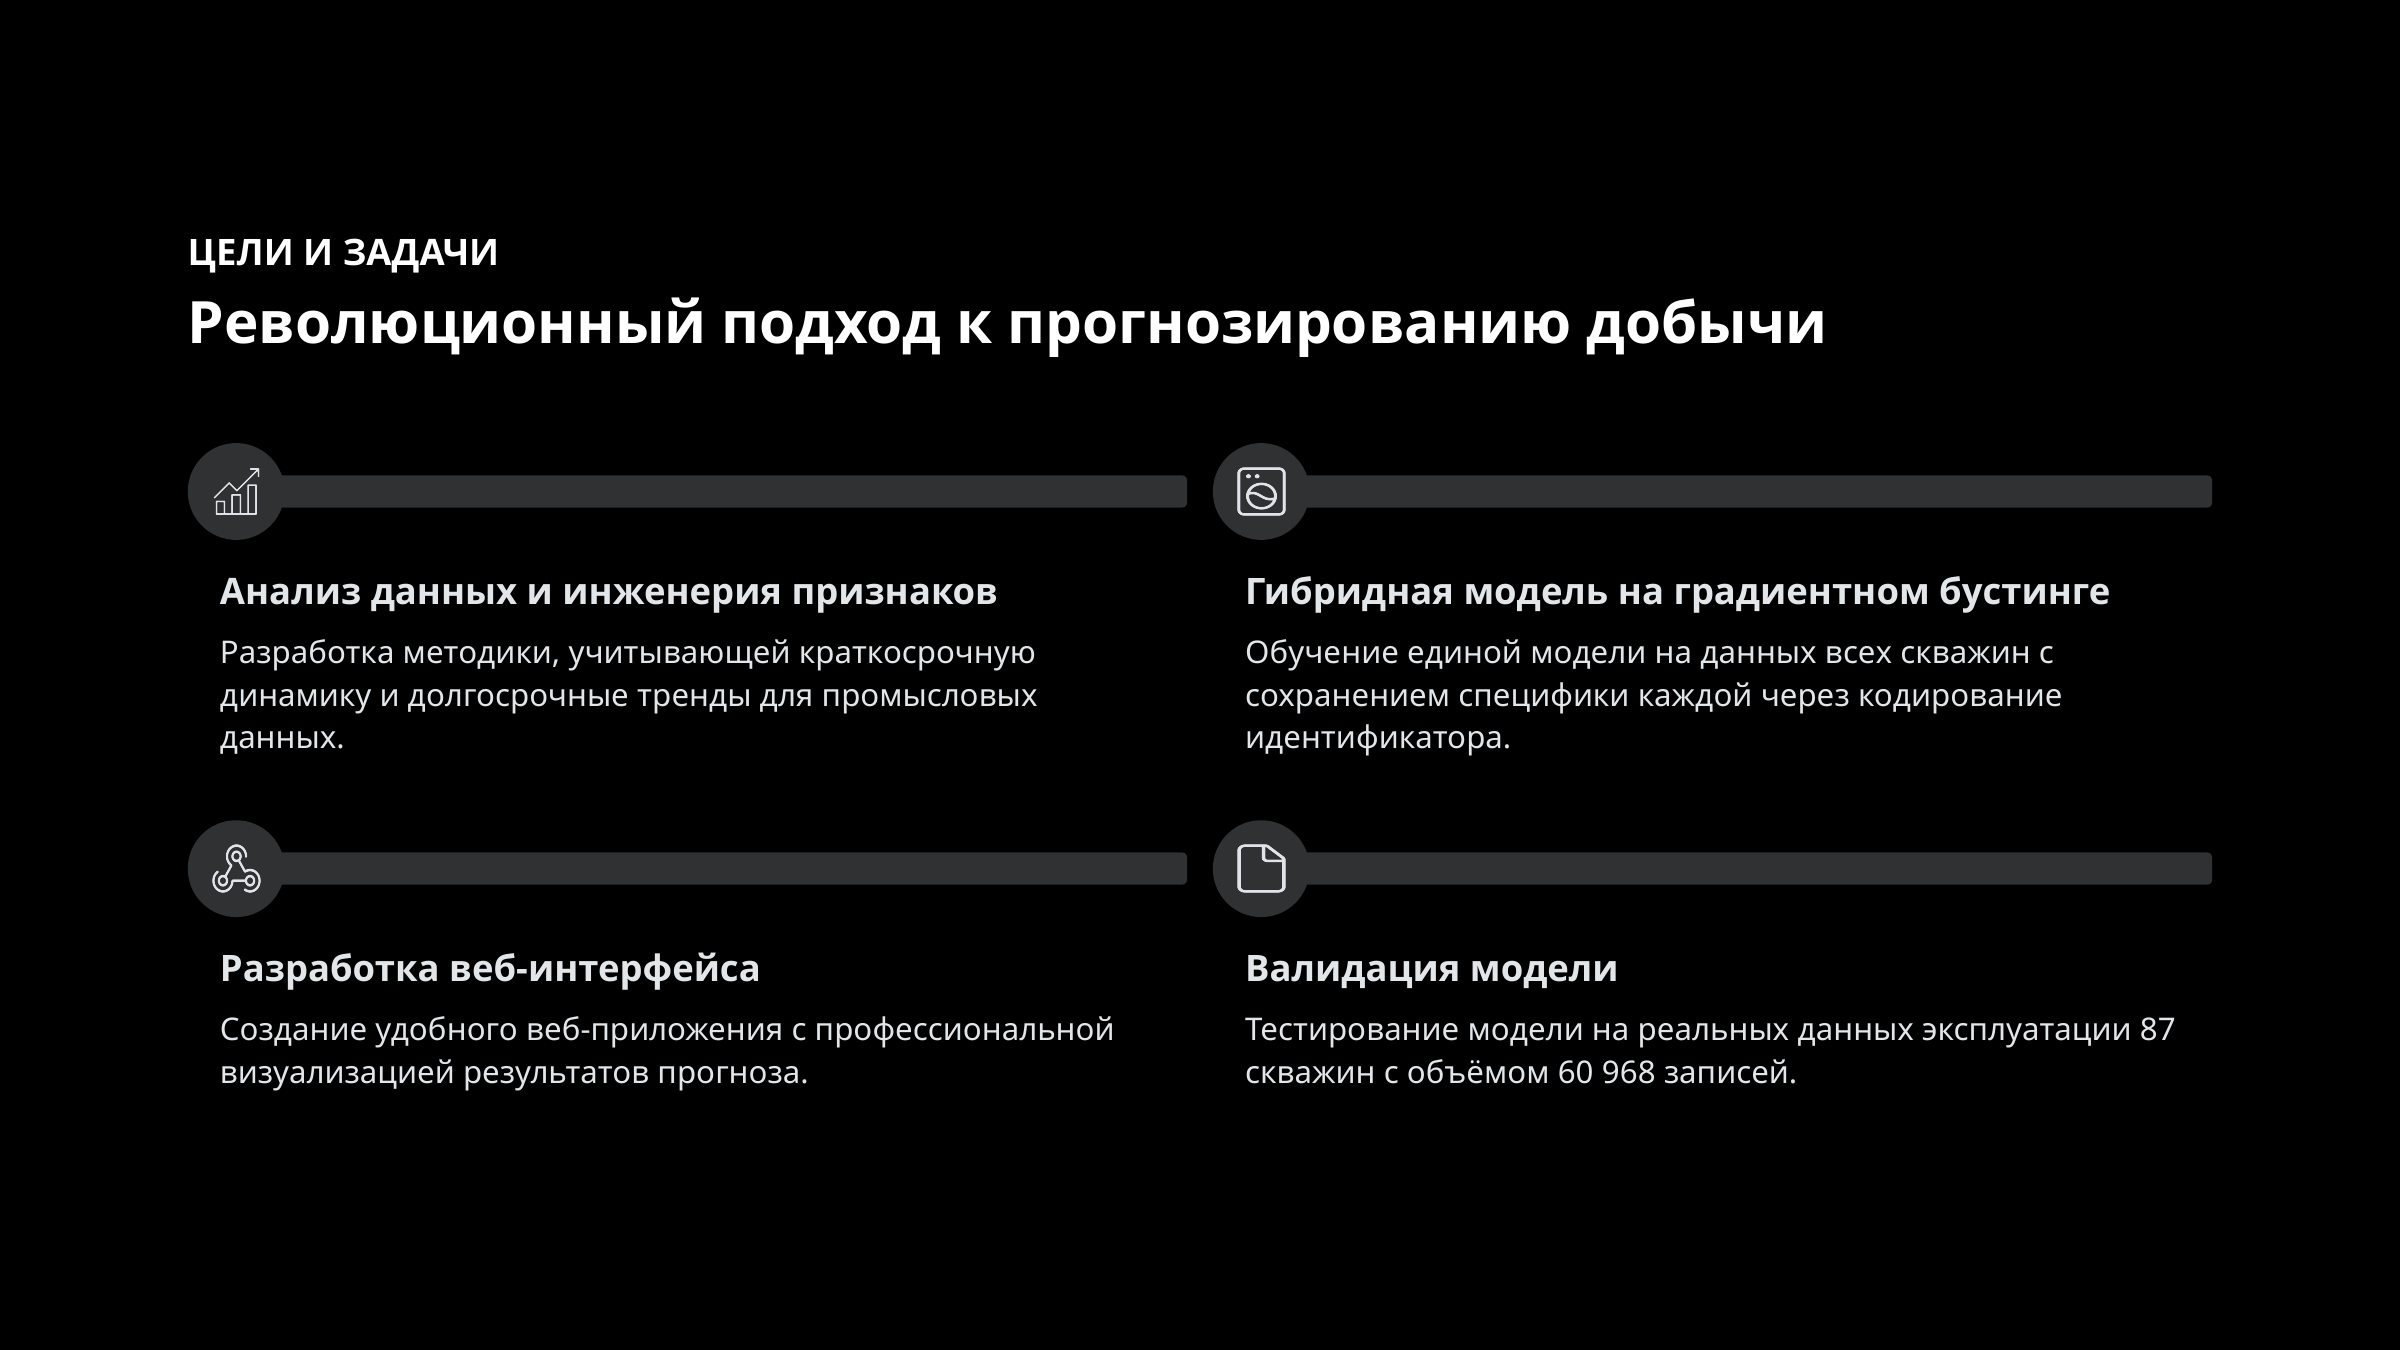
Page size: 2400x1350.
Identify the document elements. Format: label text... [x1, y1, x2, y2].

picture [211, 844, 261, 893]
text_box Гибридная модель на градиентном бустинге [1245, 565, 2148, 612]
text_box ЦЕЛИ И ЗАДАЧИ [187, 226, 555, 273]
text_box [1308, 475, 2213, 508]
text_box [283, 475, 1188, 508]
text_box [187, 443, 285, 540]
text_box [1212, 820, 1310, 918]
text_box Создание удобного веб-приложения с профессиональной визуализацией результатов прогноза. [220, 1003, 1155, 1091]
text_box Тестирование модели на реальных данных эксплуатации 87 скважин с объёмом 60 968 записей. [1245, 1003, 2180, 1091]
picture [1236, 467, 1286, 516]
text_box Разработка веб-интерфейса [220, 942, 789, 989]
picture [211, 467, 261, 516]
text_box [282, 852, 1188, 885]
text_box [1212, 443, 1310, 540]
text_box Разработка методики, учитывающей краткосрочную динамику и долгосрочные тренды для промысловых данных. [220, 626, 1155, 714]
text_box Обучение единой модели на данных всех скважин с сохранением специфики каждой через кодирование идентификатора. [1245, 626, 2180, 714]
text_box [1308, 852, 2213, 885]
text_box Анализ данных и инженерия признаков [220, 565, 1034, 612]
text_box Революционный подход к прогнозированию добычи [187, 282, 1903, 357]
picture [1236, 844, 1286, 893]
text_box [187, 820, 285, 918]
text_box Валидация модели [1245, 942, 1632, 989]
